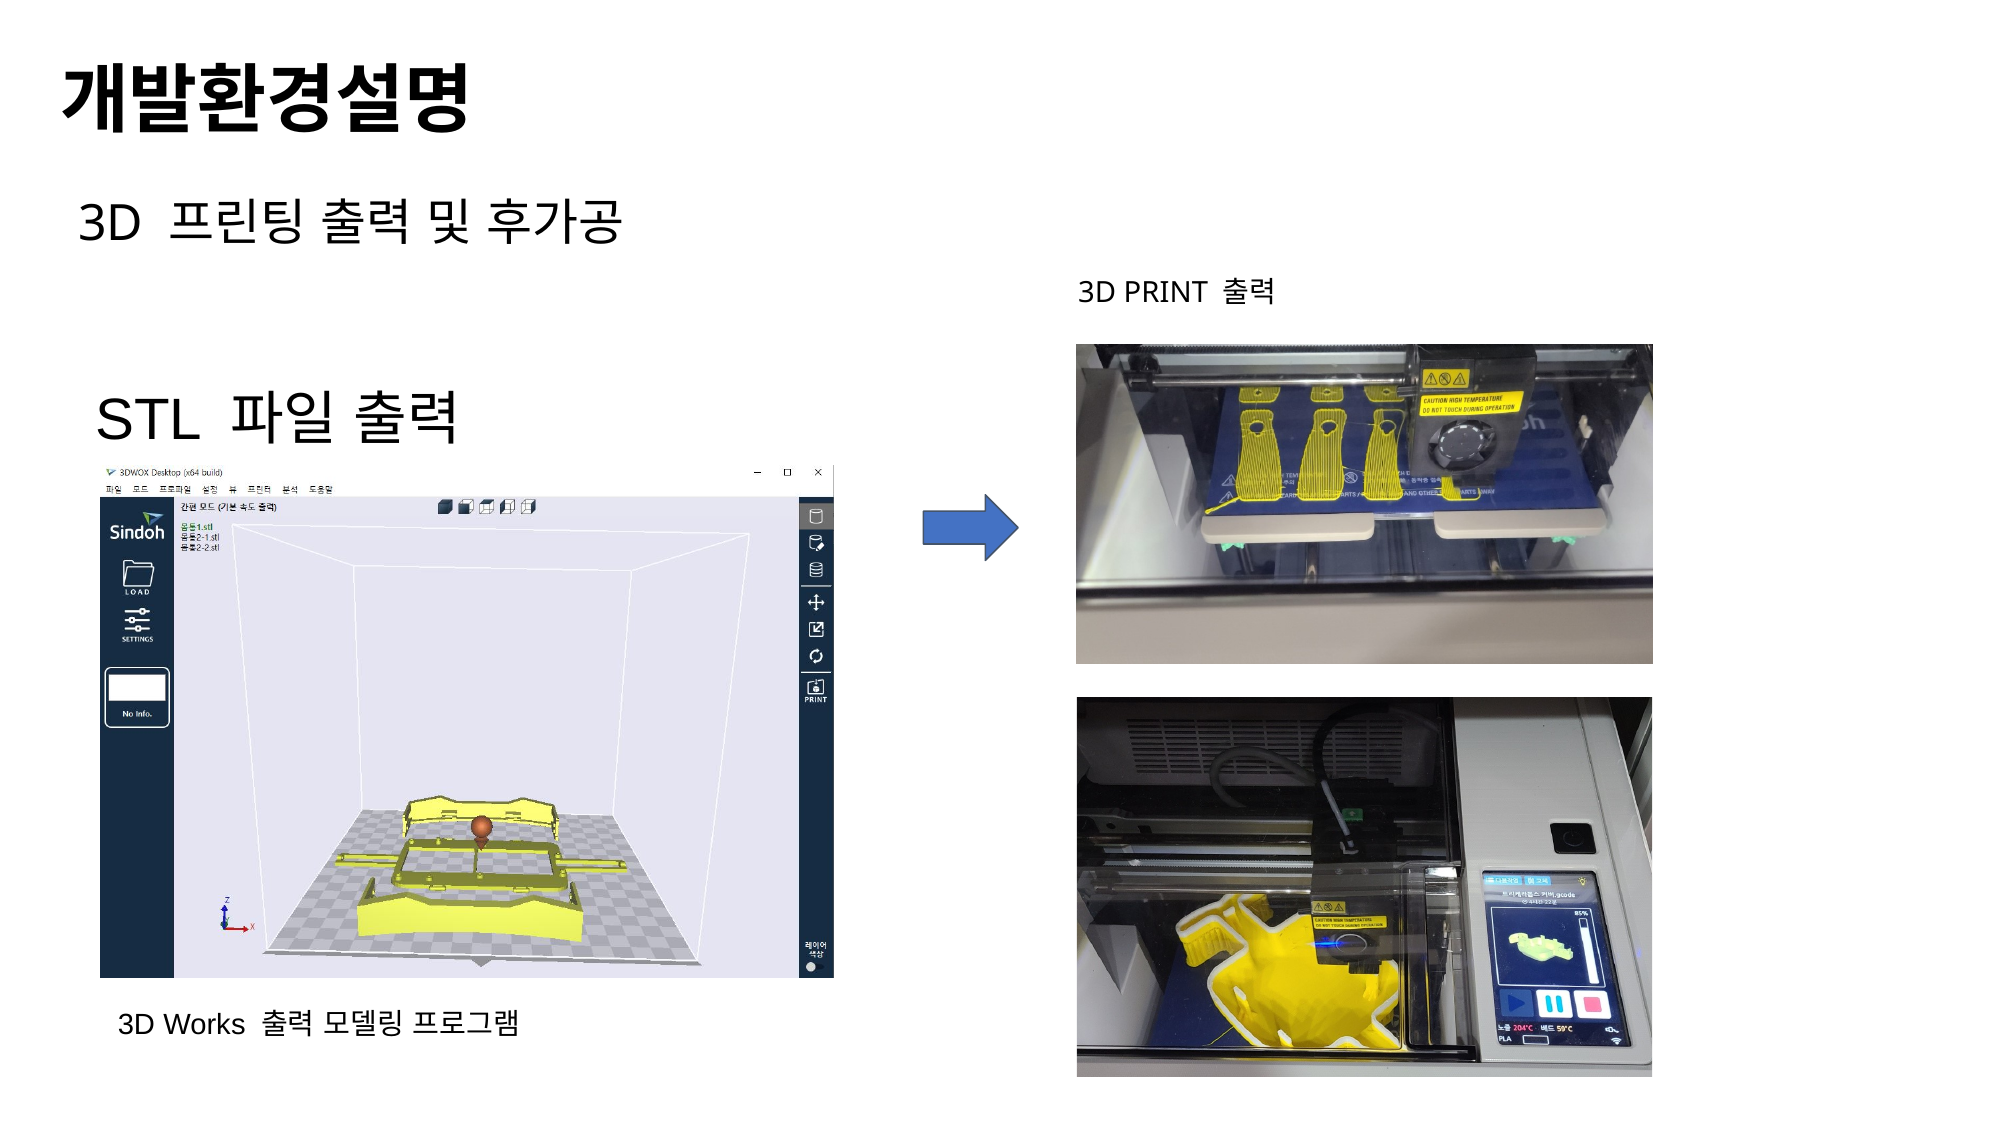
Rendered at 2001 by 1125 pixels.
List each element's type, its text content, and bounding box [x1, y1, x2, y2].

text_box STL 파일 출력 [80, 331, 668, 459]
text_box 3D PRINT 출력 [1063, 258, 1407, 324]
text_box [923, 494, 1019, 561]
text_box 3D 프린팅 출력 및 후가공 [63, 175, 765, 266]
text_box 3D Works 출력 모델링 프로그램 [103, 998, 632, 1048]
text_box 개발환경설명 [45, 43, 580, 149]
picture [99, 465, 835, 978]
picture [1076, 697, 1653, 1078]
picture [1076, 344, 1653, 664]
